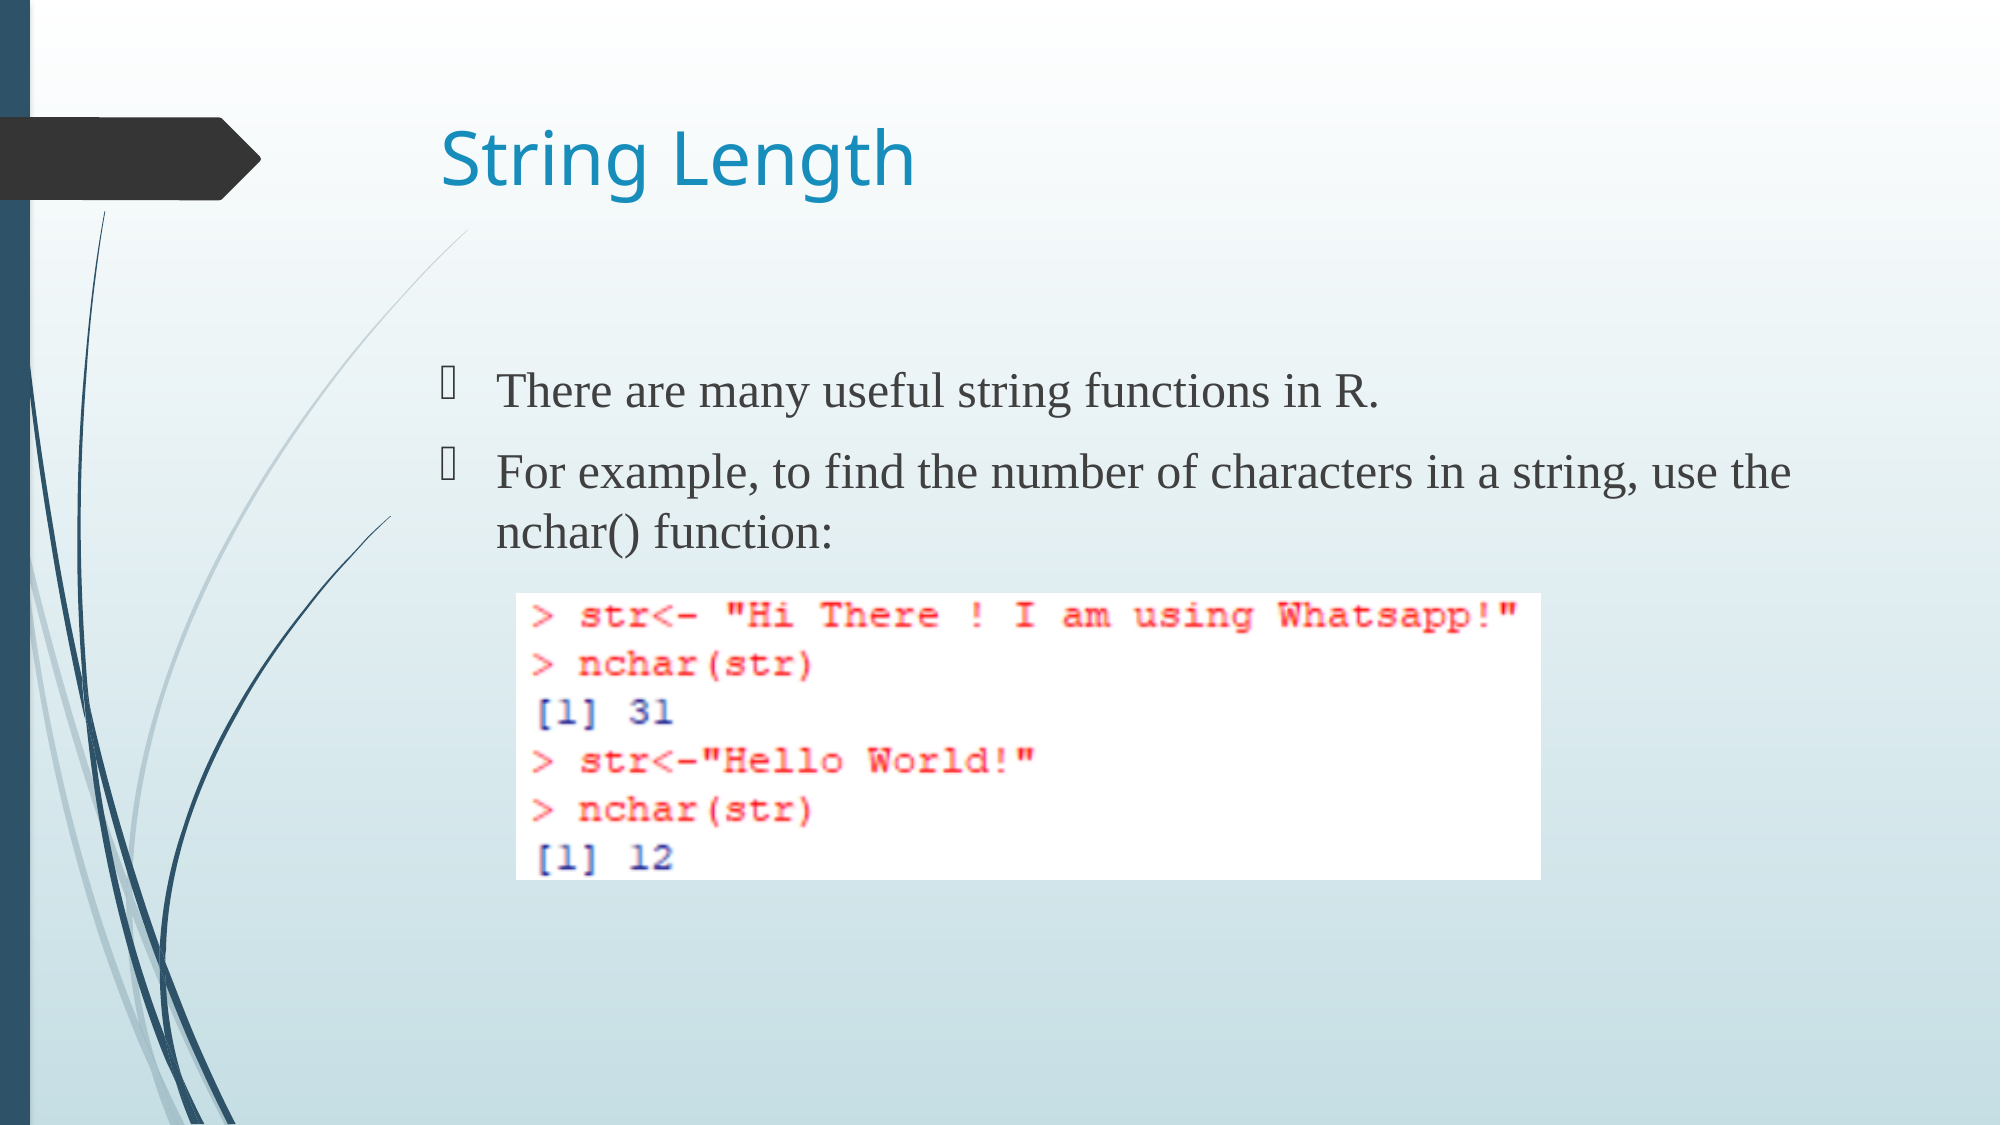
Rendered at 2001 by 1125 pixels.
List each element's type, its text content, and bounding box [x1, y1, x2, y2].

picture [515, 593, 1541, 880]
list There are many useful string functions in R. For example, to find the number of characters in a string, use the nchar() function: [424, 350, 1888, 970]
title String Length [425, 102, 1888, 313]
